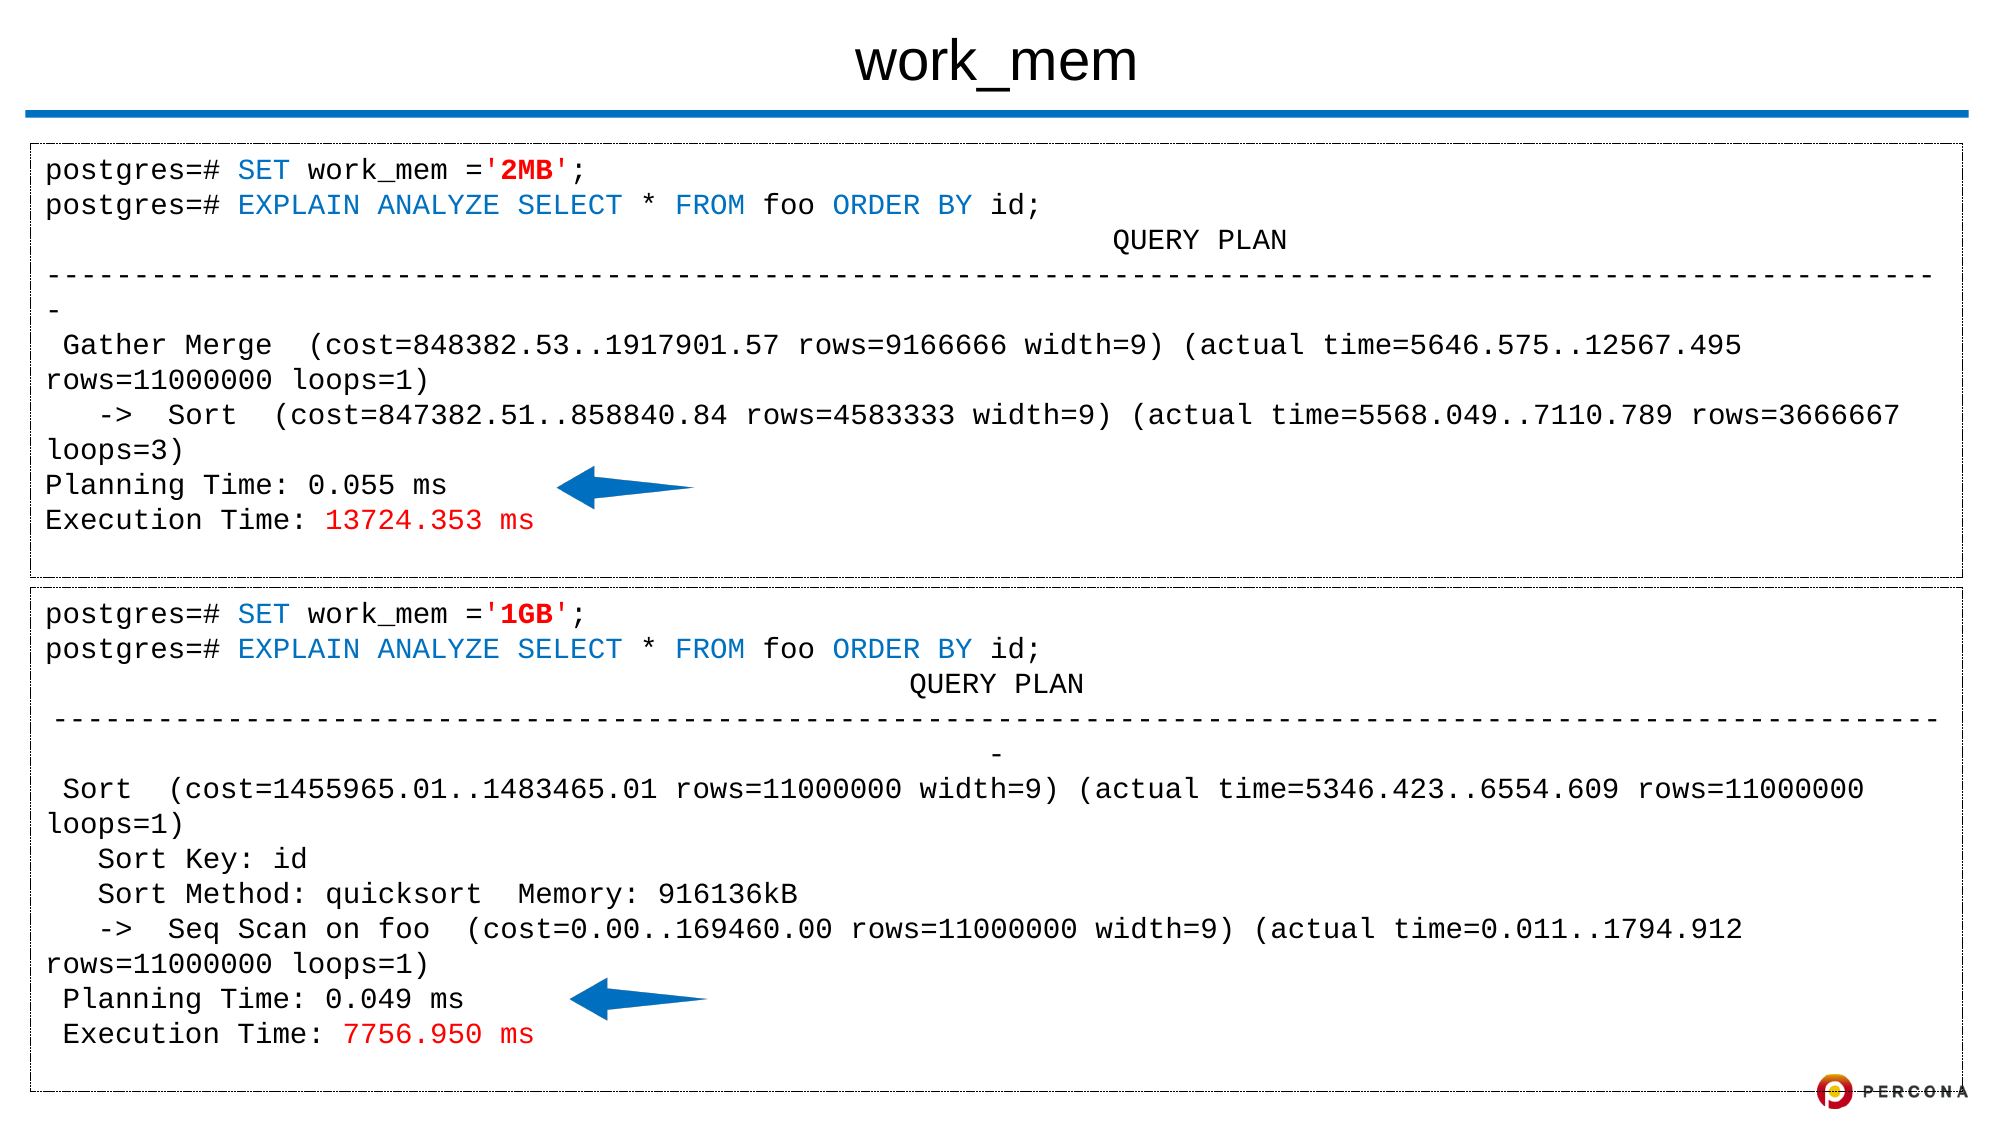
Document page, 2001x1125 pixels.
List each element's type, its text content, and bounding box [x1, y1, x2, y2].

picture [1799, 1059, 2000, 1122]
text_box postgres=# SET work_mem ='2MB'; postgres=# EXPLAIN ANALYZE SELECT * FROM foo ORDER BY id; QUERY PLAN ------------------------------------------------------------------------------------------------------------- Gather Merge (cost=848382.53..1917901.57 rows=9166666 width=9) (actual time=5646.575..12567.495 rows=11000000 loops=1) -> Sort (cost=847382.51..858840.84 rows=4583333 width=9) (actual time=5568.049..7110.789 rows=3666667 loops=3) Planning Time: 0.055 ms Execution Time: 13724.353 ms [30, 143, 1963, 578]
text_box postgres=# SET work_mem ='1GB'; postgres=# EXPLAIN ANALYZE SELECT * FROM foo ORDER BY id; QUERY PLAN ------------------------------------------------------------------------------------------------------------- Sort (cost=1455965.01..1483465.01 rows=11000000 width=9) (actual time=5346.423..6554.609 rows=11000000 loops=1) Sort Key: id Sort Method: quicksort Memory: 916136kB -> Seq Scan on foo (cost=0.00..169460.00 rows=11000000 width=9) (actual time=0.011..1794.912 rows=11000000 loops=1) Planning Time: 0.049 ms Execution Time: 7756.950 ms [30, 587, 1963, 1092]
picture [563, 956, 714, 1042]
title work_mem [25, 22, 1969, 101]
picture [550, 444, 701, 531]
